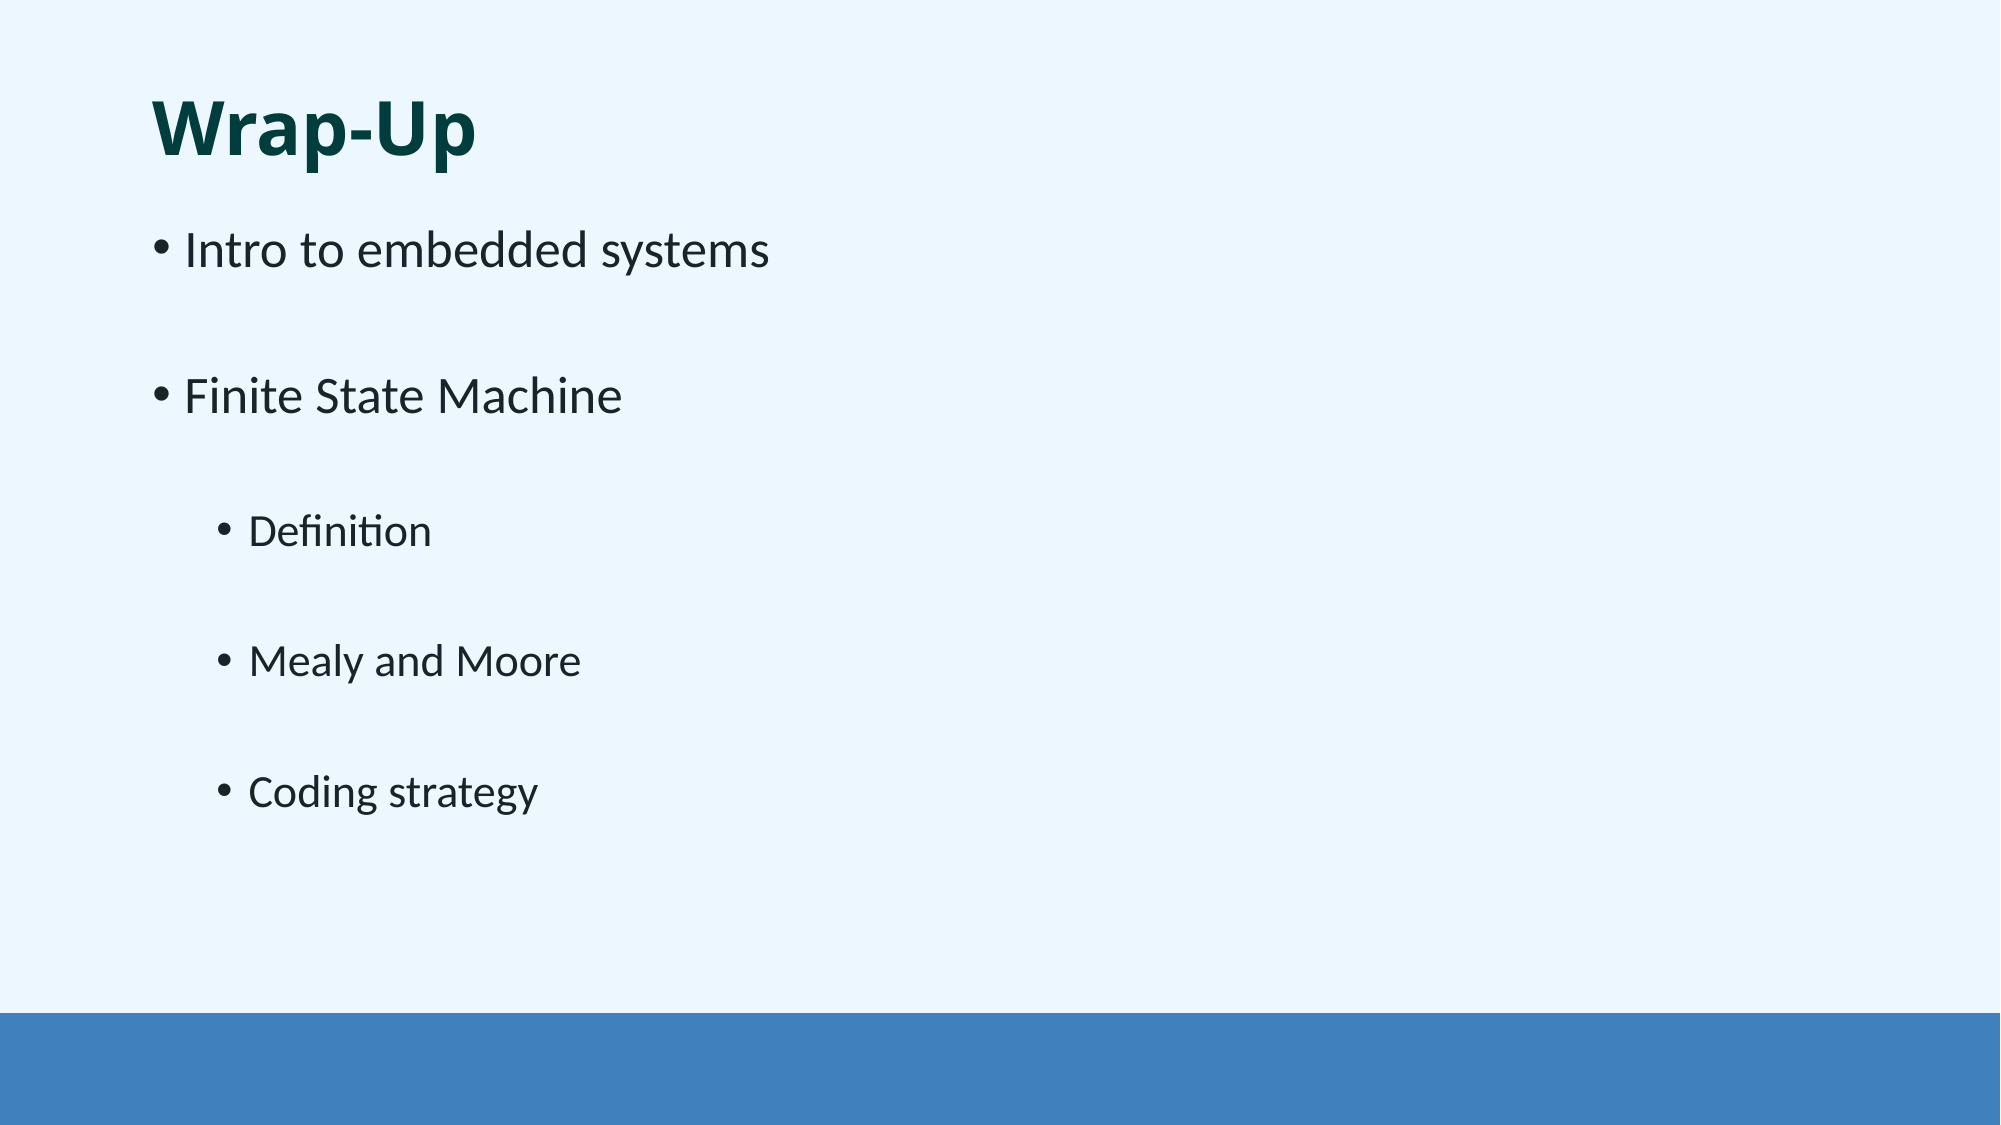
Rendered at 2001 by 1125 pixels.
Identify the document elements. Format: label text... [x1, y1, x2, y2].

list Intro to embedded systems Finite State Machine Definition Mealy and Moore Coding strategy [137, 214, 1863, 829]
title Wrap-Up [137, 41, 1863, 214]
